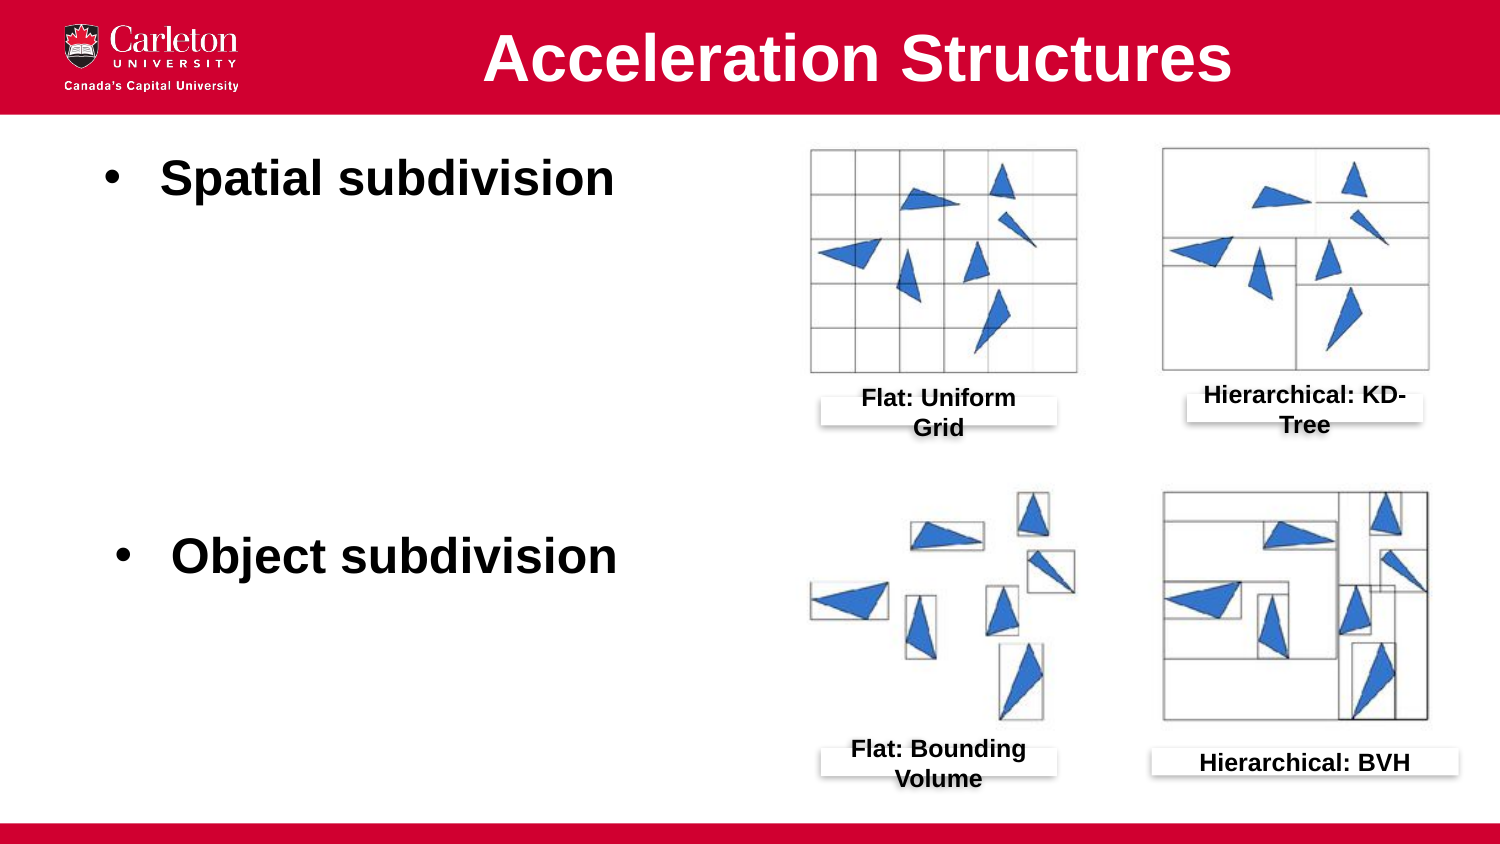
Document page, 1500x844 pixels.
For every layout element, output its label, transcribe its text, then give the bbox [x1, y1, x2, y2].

picture [796, 139, 1440, 376]
text_box Hierarchical: KD-Tree [1186, 393, 1424, 423]
text_box Hierarchical: BVH [1151, 747, 1459, 776]
text_box Object subdivision [99, 516, 790, 623]
title Acceleration Structures [183, 0, 1500, 126]
list Spatial subdivision [88, 138, 797, 245]
text_box Flat: Bounding Volume [820, 748, 1058, 777]
picture [795, 456, 1441, 741]
text_box Flat: Uniform Grid [820, 396, 1058, 426]
